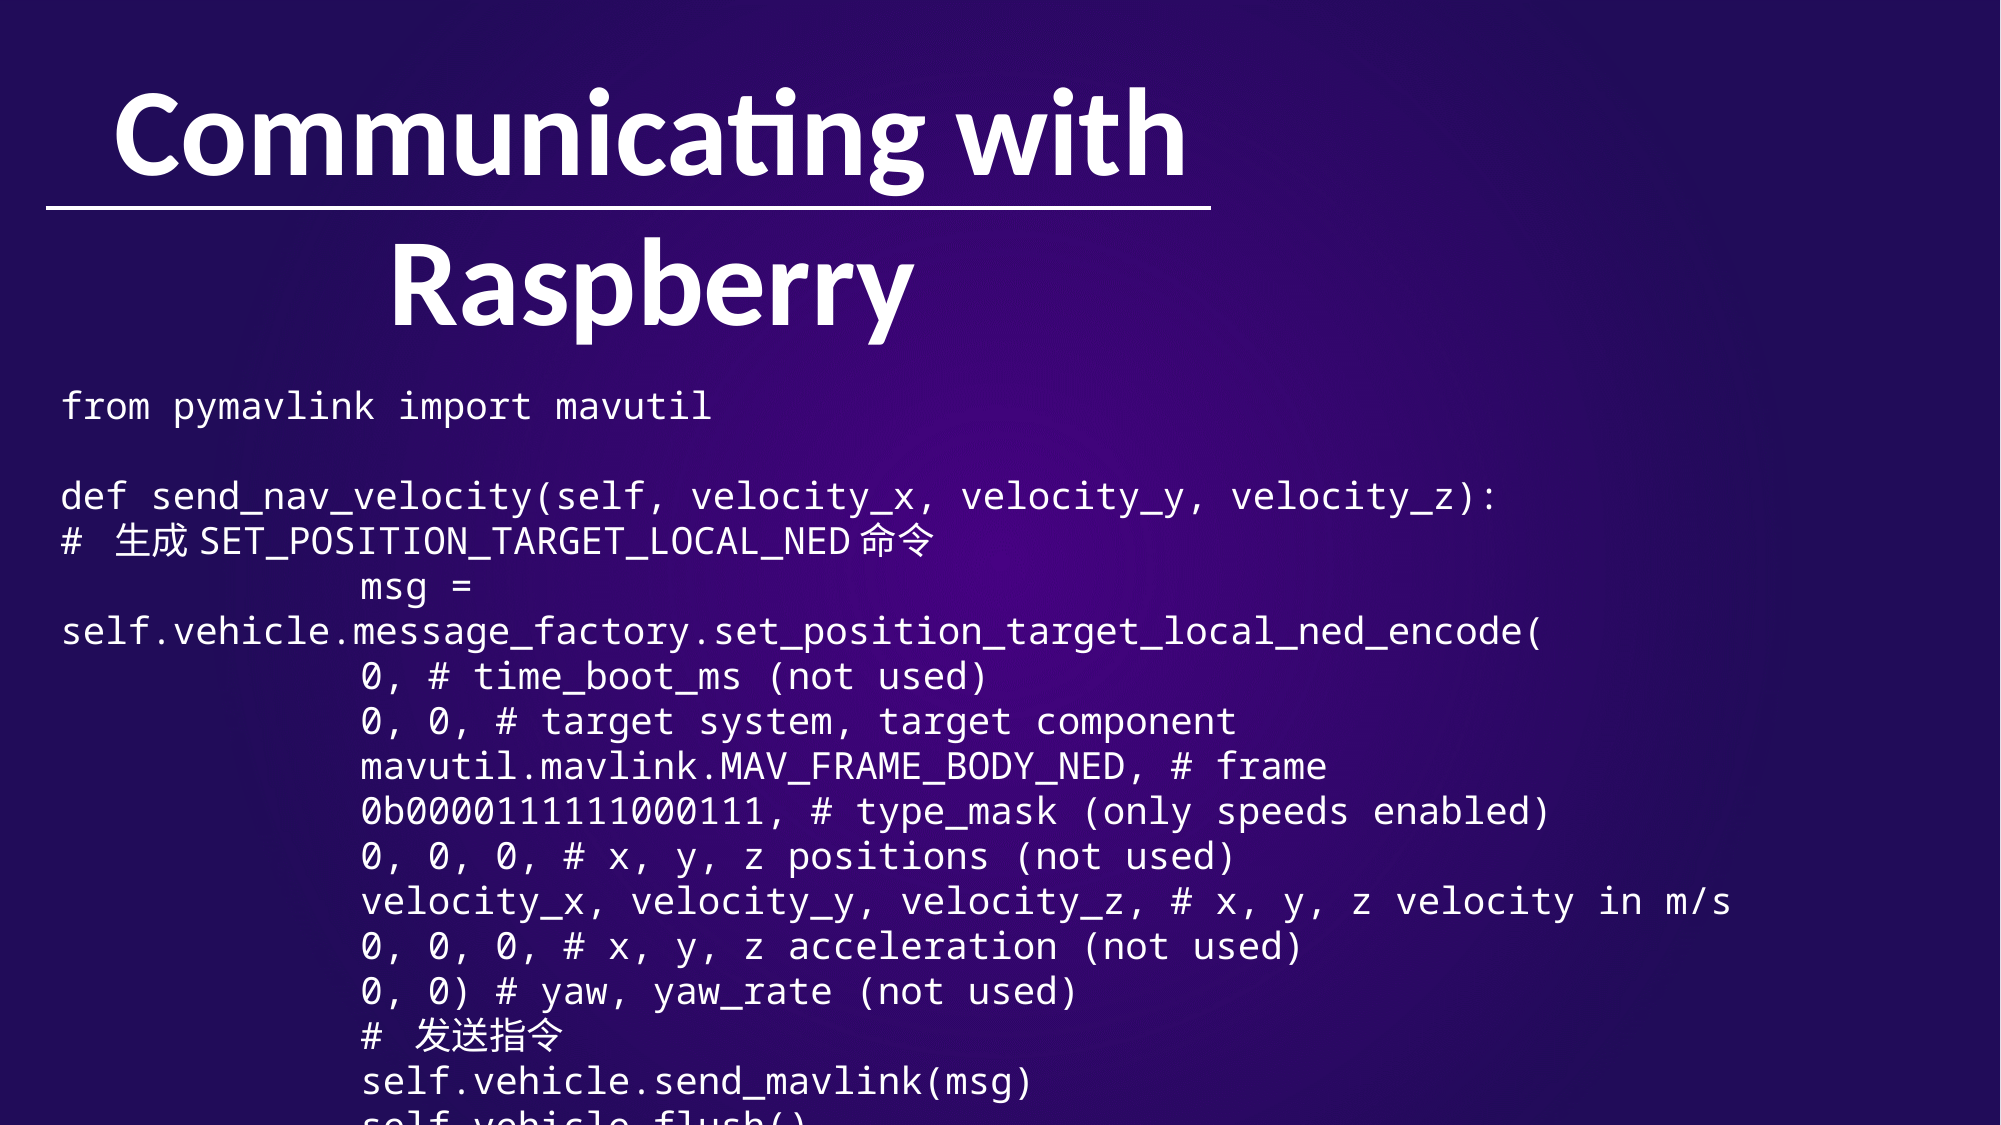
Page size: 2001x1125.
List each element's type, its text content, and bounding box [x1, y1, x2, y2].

picture [0, 0, 2001, 1125]
text_box Communicating with Raspberry [29, 43, 1275, 508]
text_box from pymavlink import mavutil def send_nav_velocity(self, velocity_x, velocity_y, velocity_z): # 生成SET_POSITION_TARGET_LOCAL_NED命令 msg = self.vehicle.message_factory.set_position_target_local_ned_encode( 0, # time_boot_ms (not used) 0, 0, # target system, target component mavutil.mavlink.MAV_FRAME_BODY_NED, # frame 0b0000111111000111, # type_mask (only speeds enabled) 0, 0, 0, # x, y, z positions (not used) velocity_x, velocity_y, velocity_z, # x, y, z velocity in m/s 0, 0, 0, # x, y, z acceleration (not used) 0, 0) # yaw, yaw_rate (not used) # 发送指令 self.vehicle.send_mavlink(msg) self.vehicle.flush() [45, 374, 1891, 1125]
